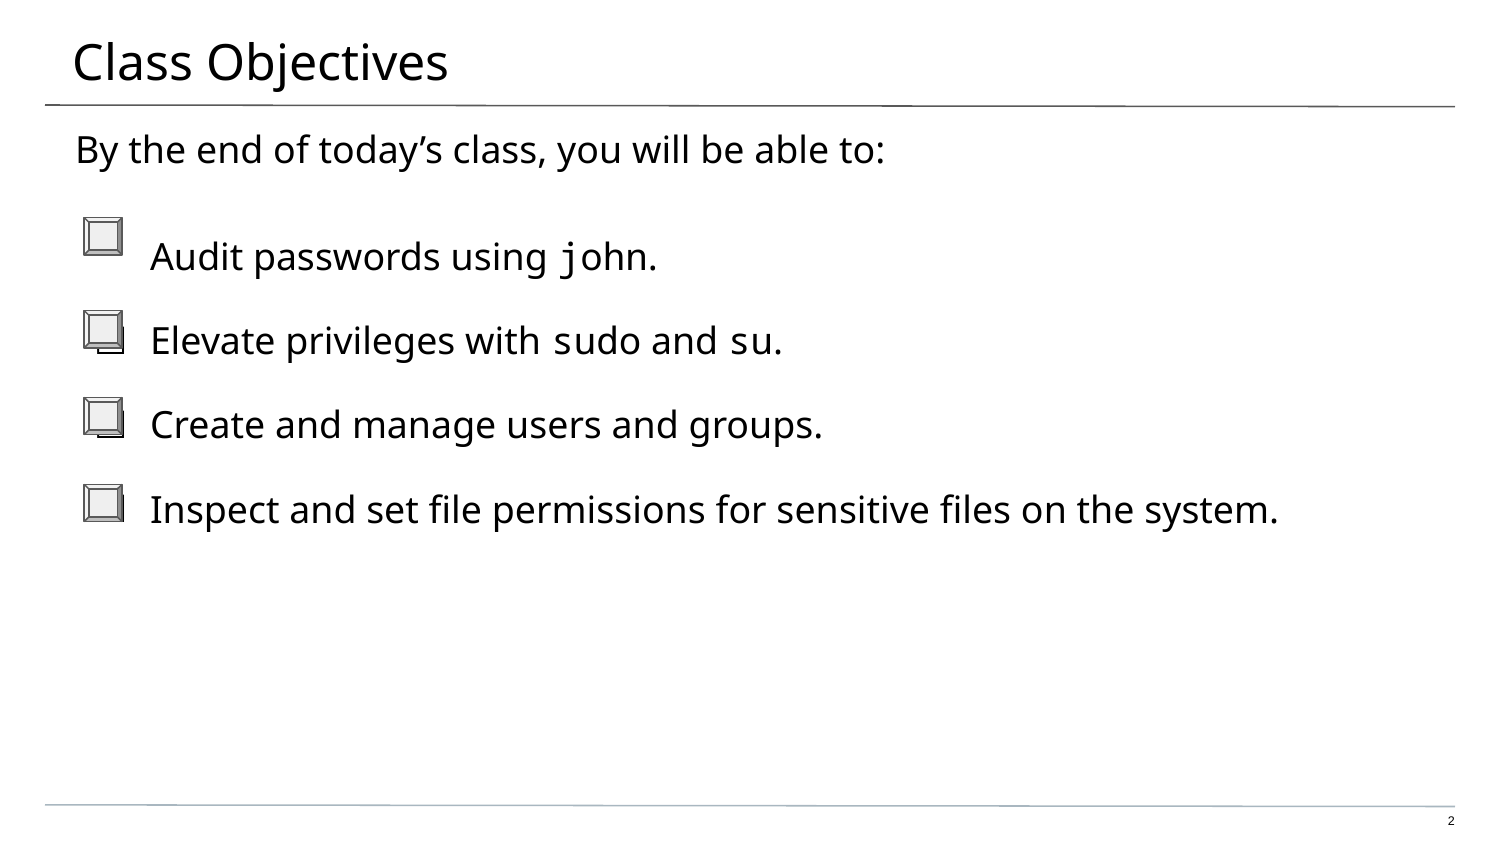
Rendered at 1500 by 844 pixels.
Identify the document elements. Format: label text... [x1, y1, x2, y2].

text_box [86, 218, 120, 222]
text_box [84, 397, 123, 435]
text_box [84, 217, 123, 255]
text_box [84, 310, 123, 348]
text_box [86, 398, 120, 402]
text_box + [86, 311, 120, 315]
slide_number 2 [1412, 813, 1455, 831]
text_box [84, 484, 123, 522]
list Audit passwords using john. Elevate privileges with sudo and su. Create and manage users and groups. Inspect and set file permissions for sensitive files on the system. [0, 210, 1500, 805]
subtitle By the end of today’s class, you will be able to: [0, 110, 1500, 171]
title Class Objectives [0, 0, 1500, 88]
